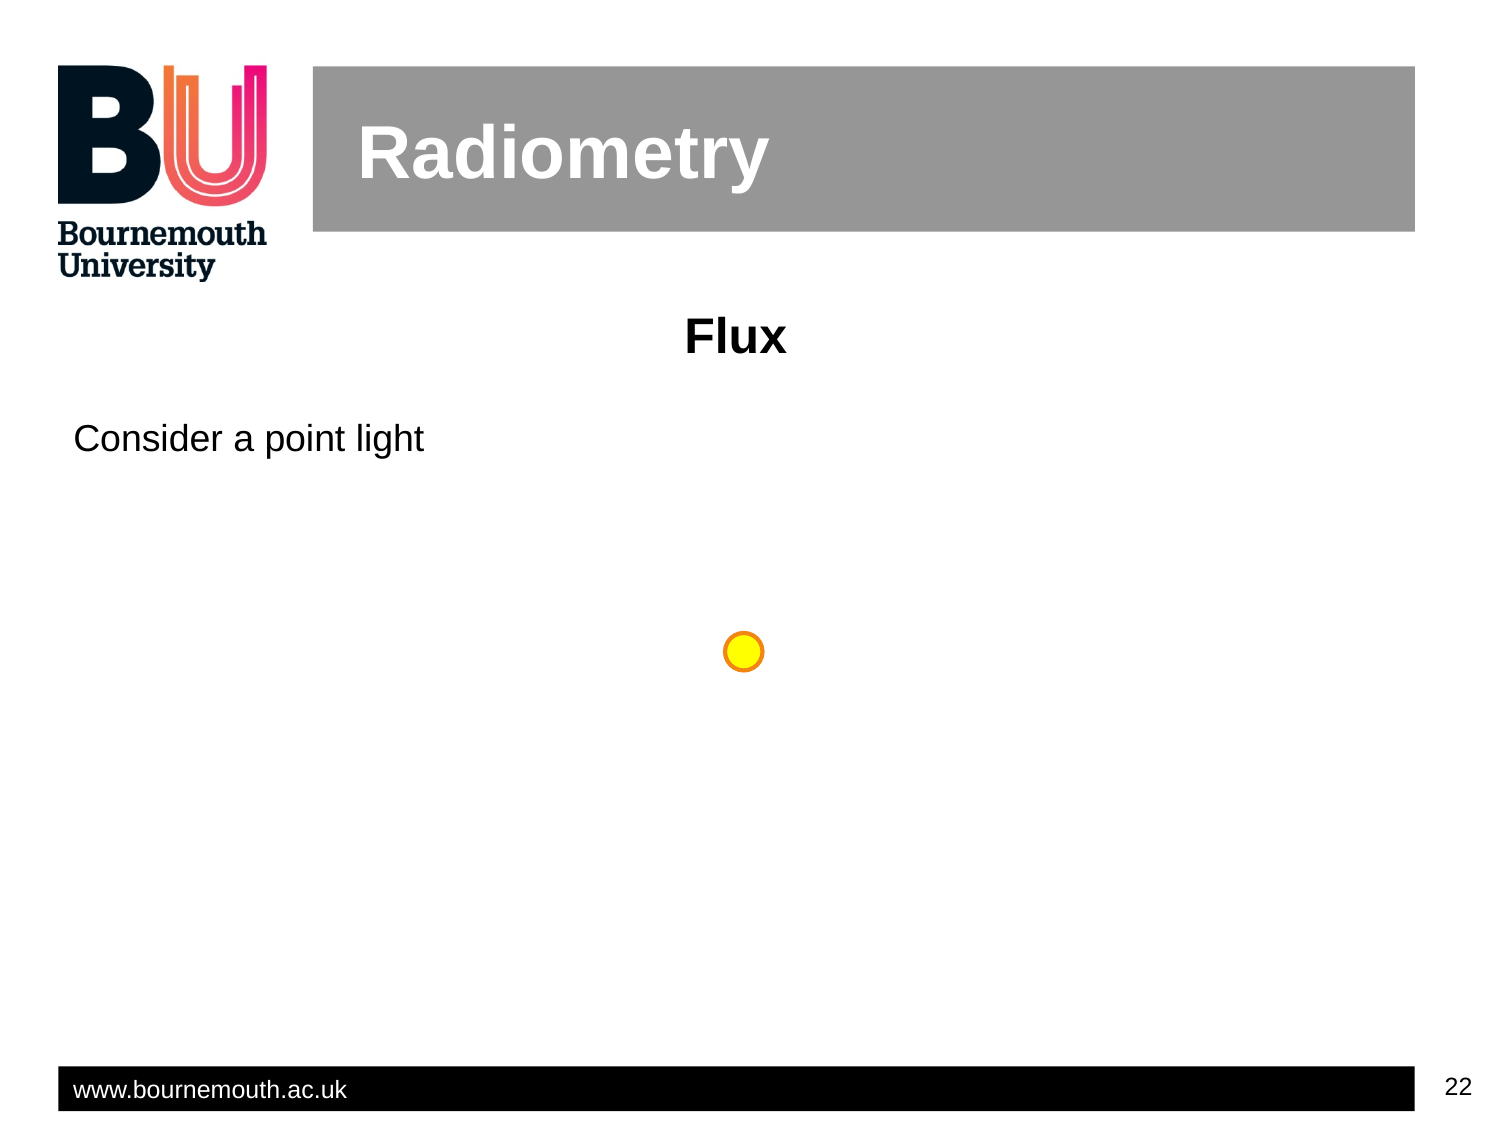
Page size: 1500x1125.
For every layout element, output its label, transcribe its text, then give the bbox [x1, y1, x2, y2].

list Flux Consider a point light [58, 302, 1414, 1066]
title Radiometry [312, 66, 1416, 232]
text_box [722, 630, 765, 673]
picture [58, 58, 274, 282]
